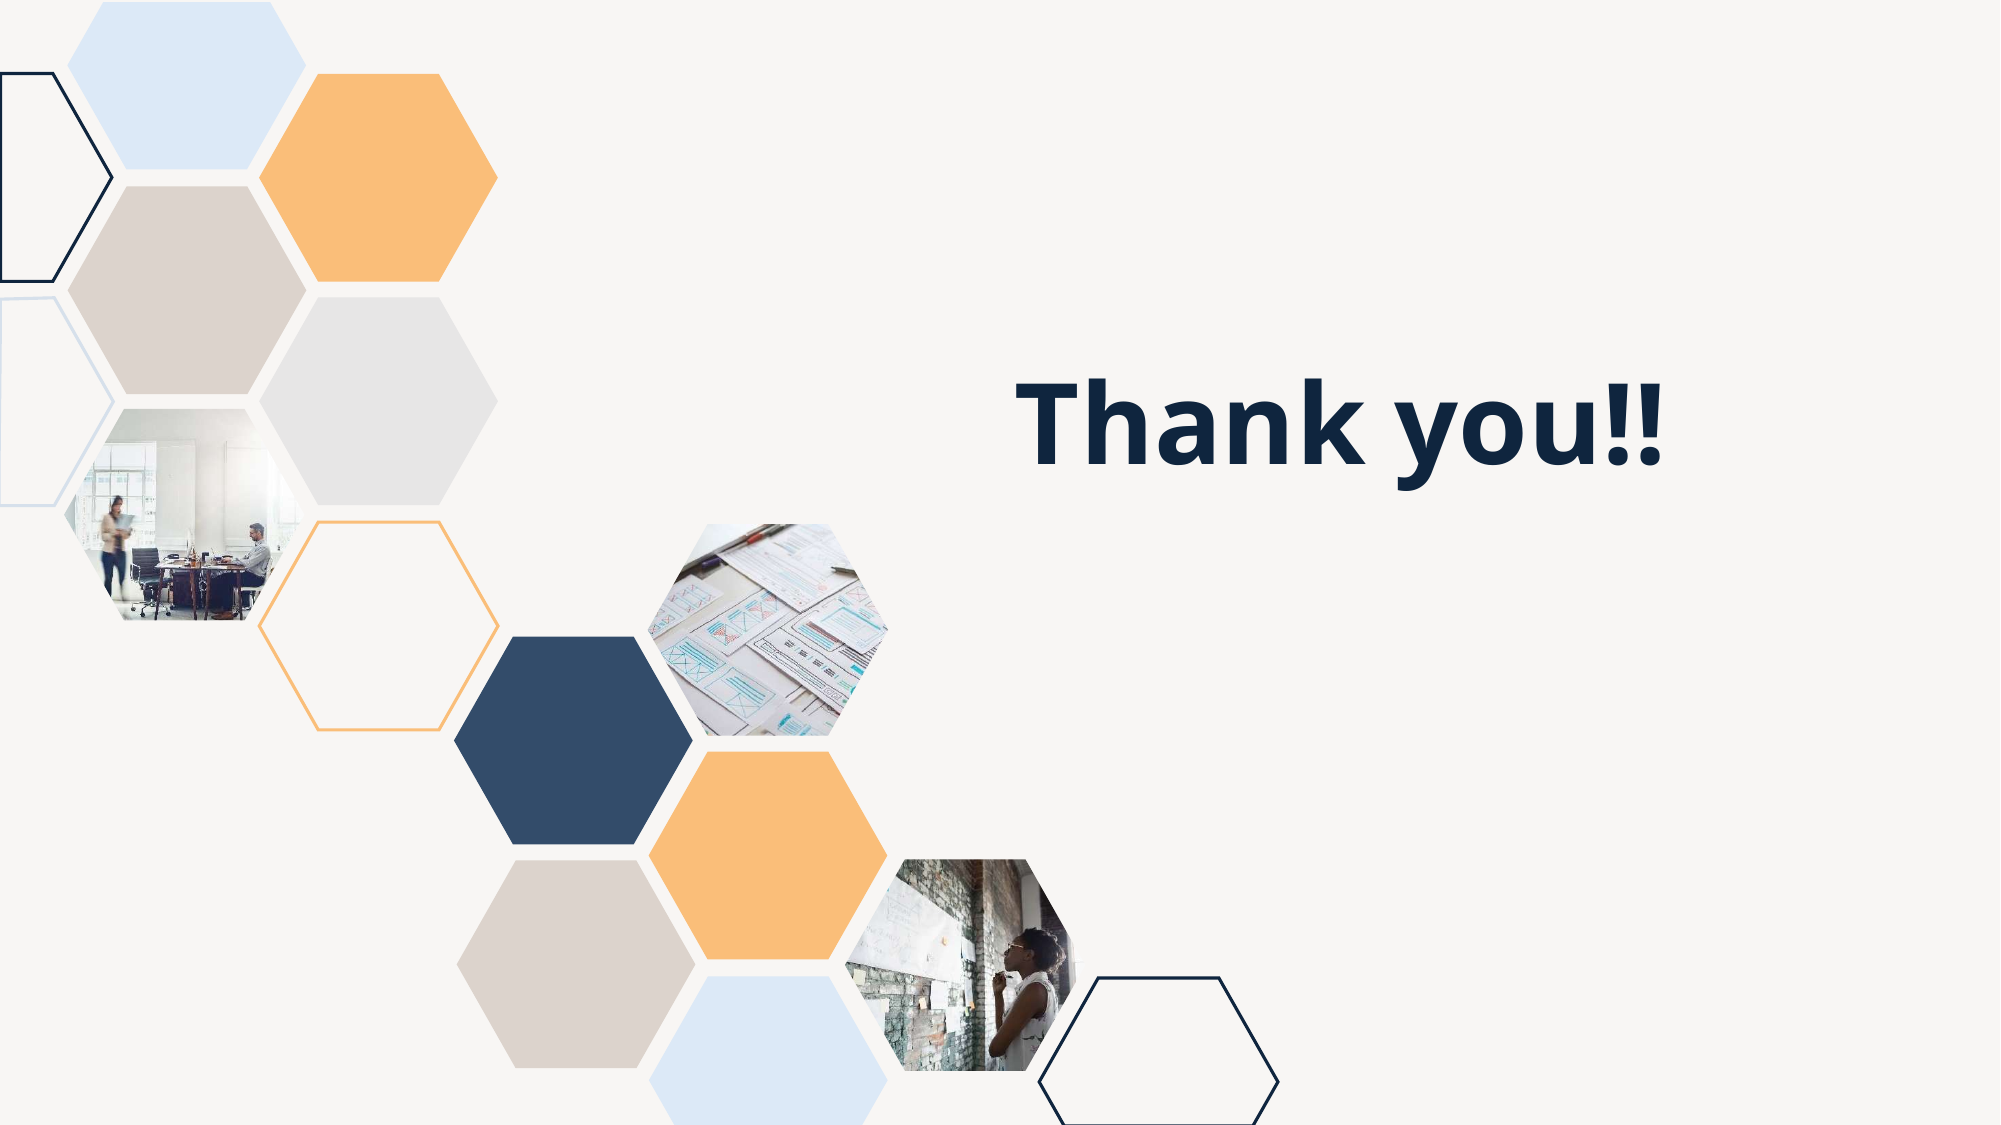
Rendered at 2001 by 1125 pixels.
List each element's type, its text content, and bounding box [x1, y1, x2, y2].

picture [844, 859, 1086, 1071]
title Thank you!! [999, 279, 1830, 497]
picture [64, 408, 305, 621]
picture [647, 524, 889, 736]
